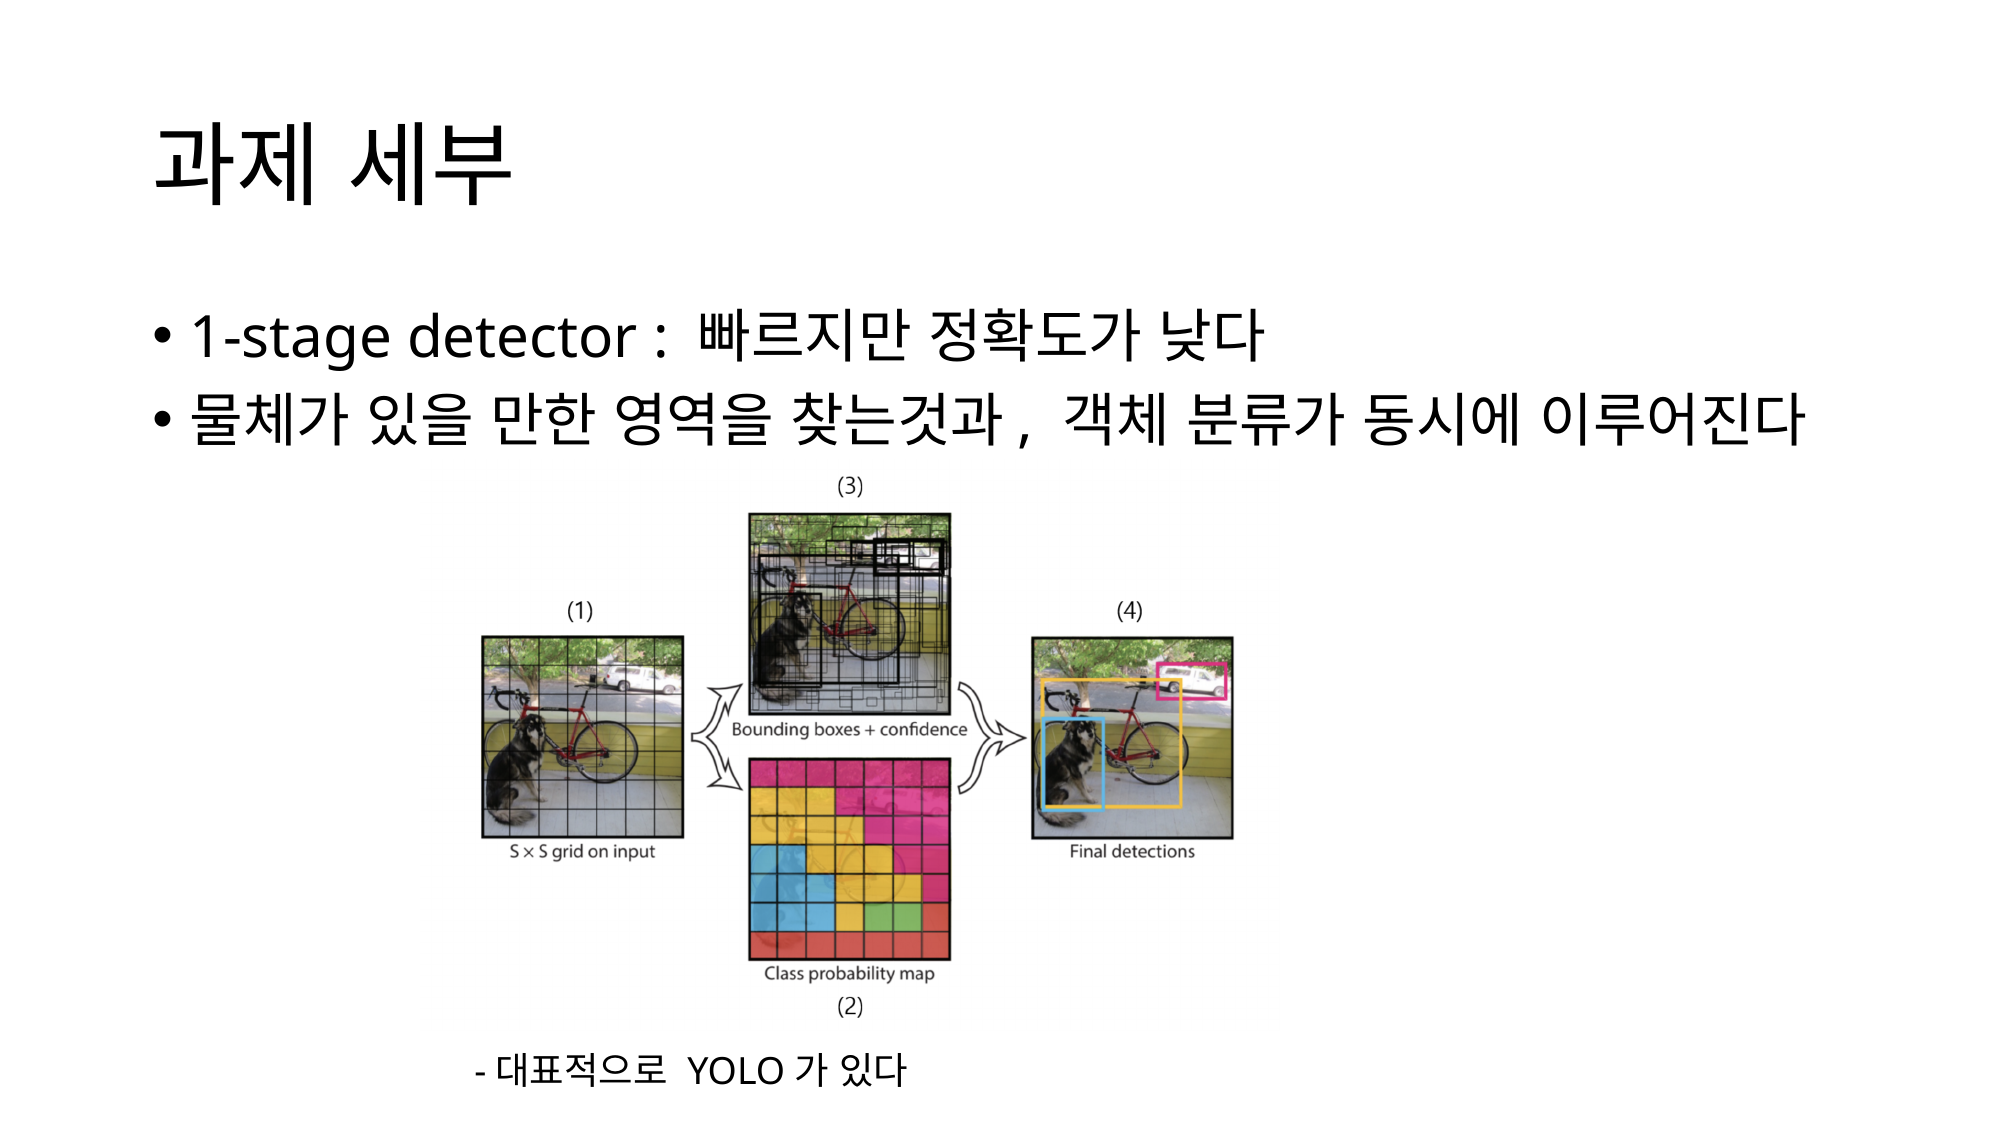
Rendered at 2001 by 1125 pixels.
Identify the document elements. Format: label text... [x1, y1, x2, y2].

picture [420, 459, 1280, 1031]
list 1-stage detector : 빠르지만 정확도가 낮다 물체가 있을 만한 영역을 찾는것과, 객체 분류가 동시에 이루어진다 [137, 299, 1863, 1014]
title 과제 세부 [137, 59, 1863, 278]
text_box -대표적으로 YOLO가 있다 [459, 1012, 1624, 1118]
